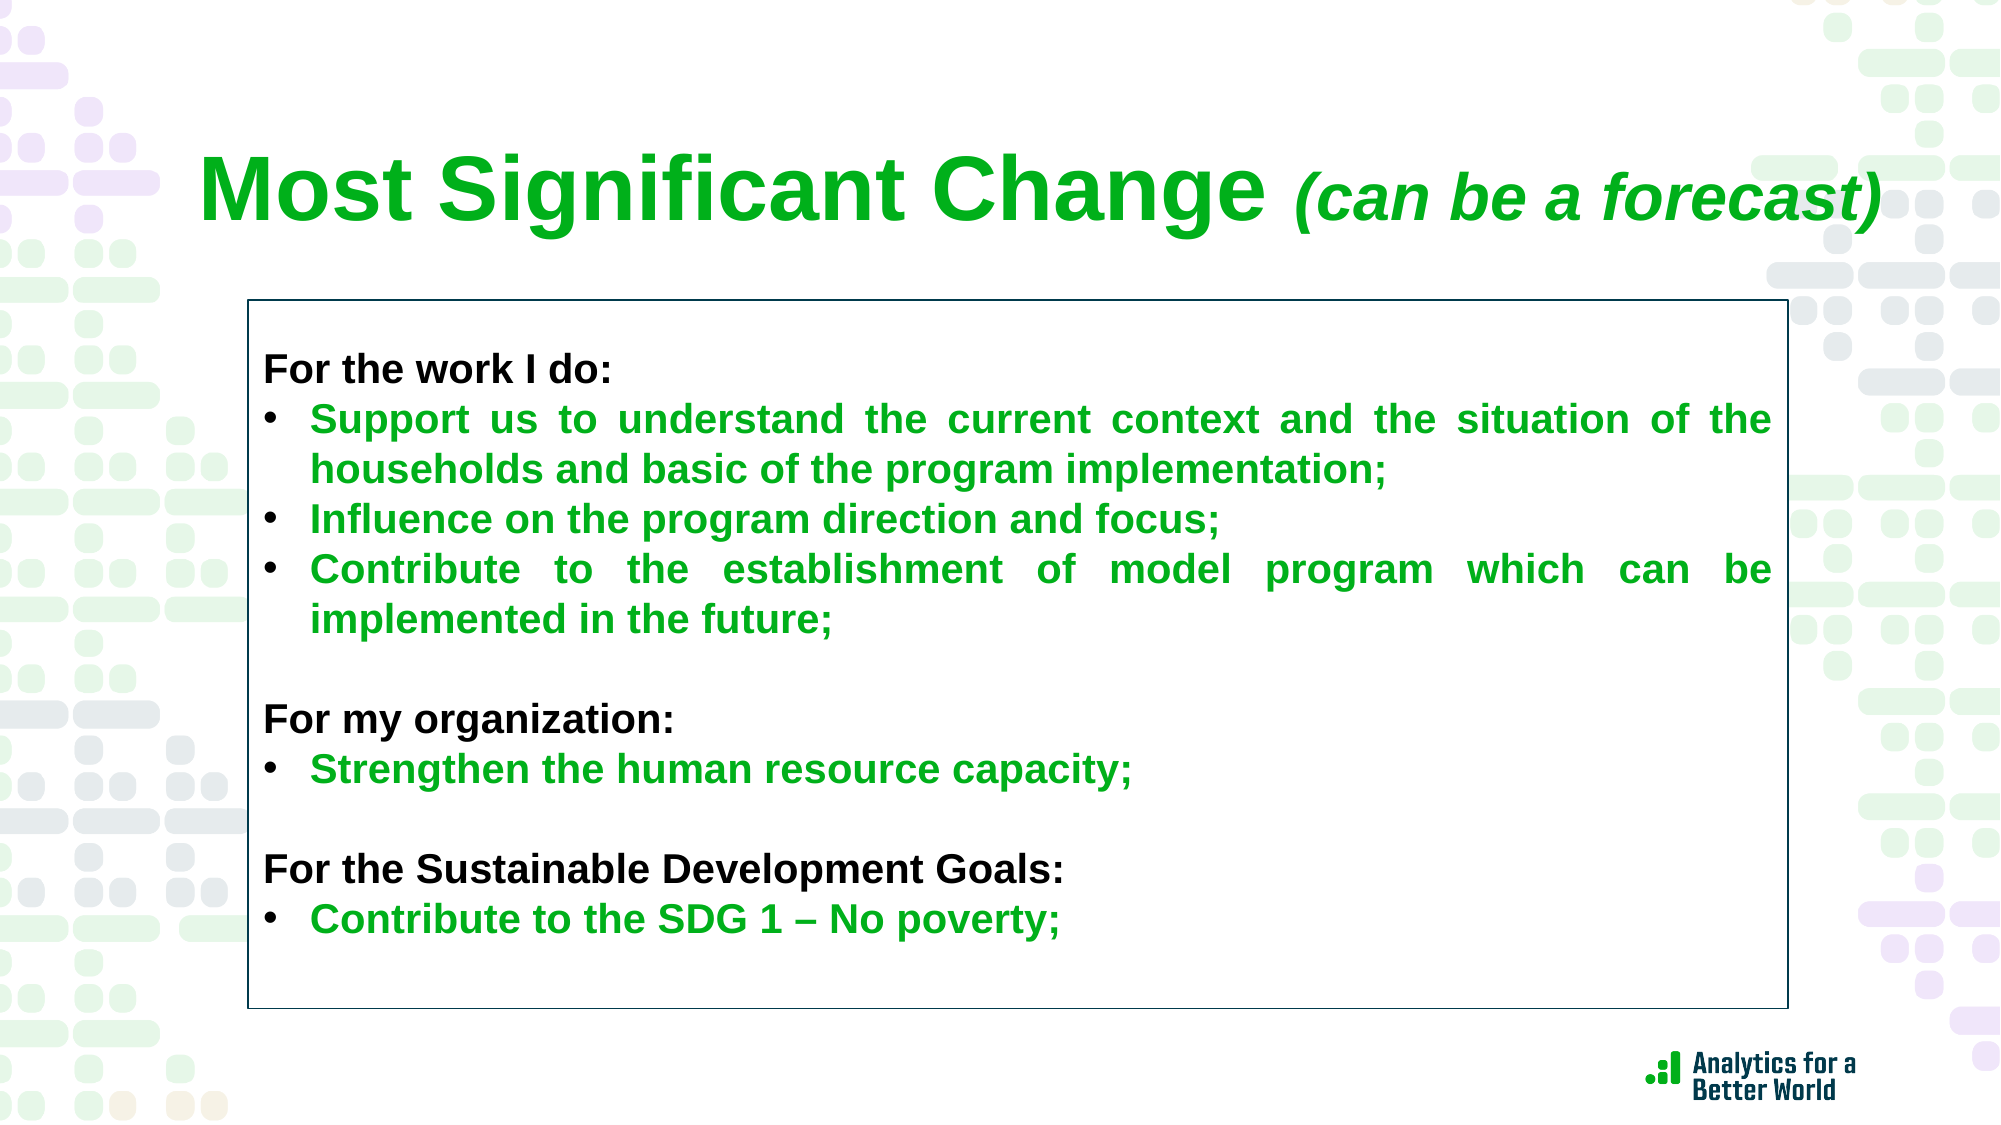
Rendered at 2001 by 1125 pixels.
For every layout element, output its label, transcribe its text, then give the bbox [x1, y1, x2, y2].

picture [0, 0, 2000, 1125]
title Most Significant Change (can be a forecast) [184, 82, 1909, 300]
text_box For the work I do: Support us to understand the current context and the situation of the households and basic of the program implementation; Influence on the program direction and focus; Contribute to the establishment of model program which can be implemented in the future; For my organization: Strengthen the human resource capacity; For the Sustainable Development Goals: Contribute to the SDG 1 – No poverty; [248, 299, 1789, 1009]
